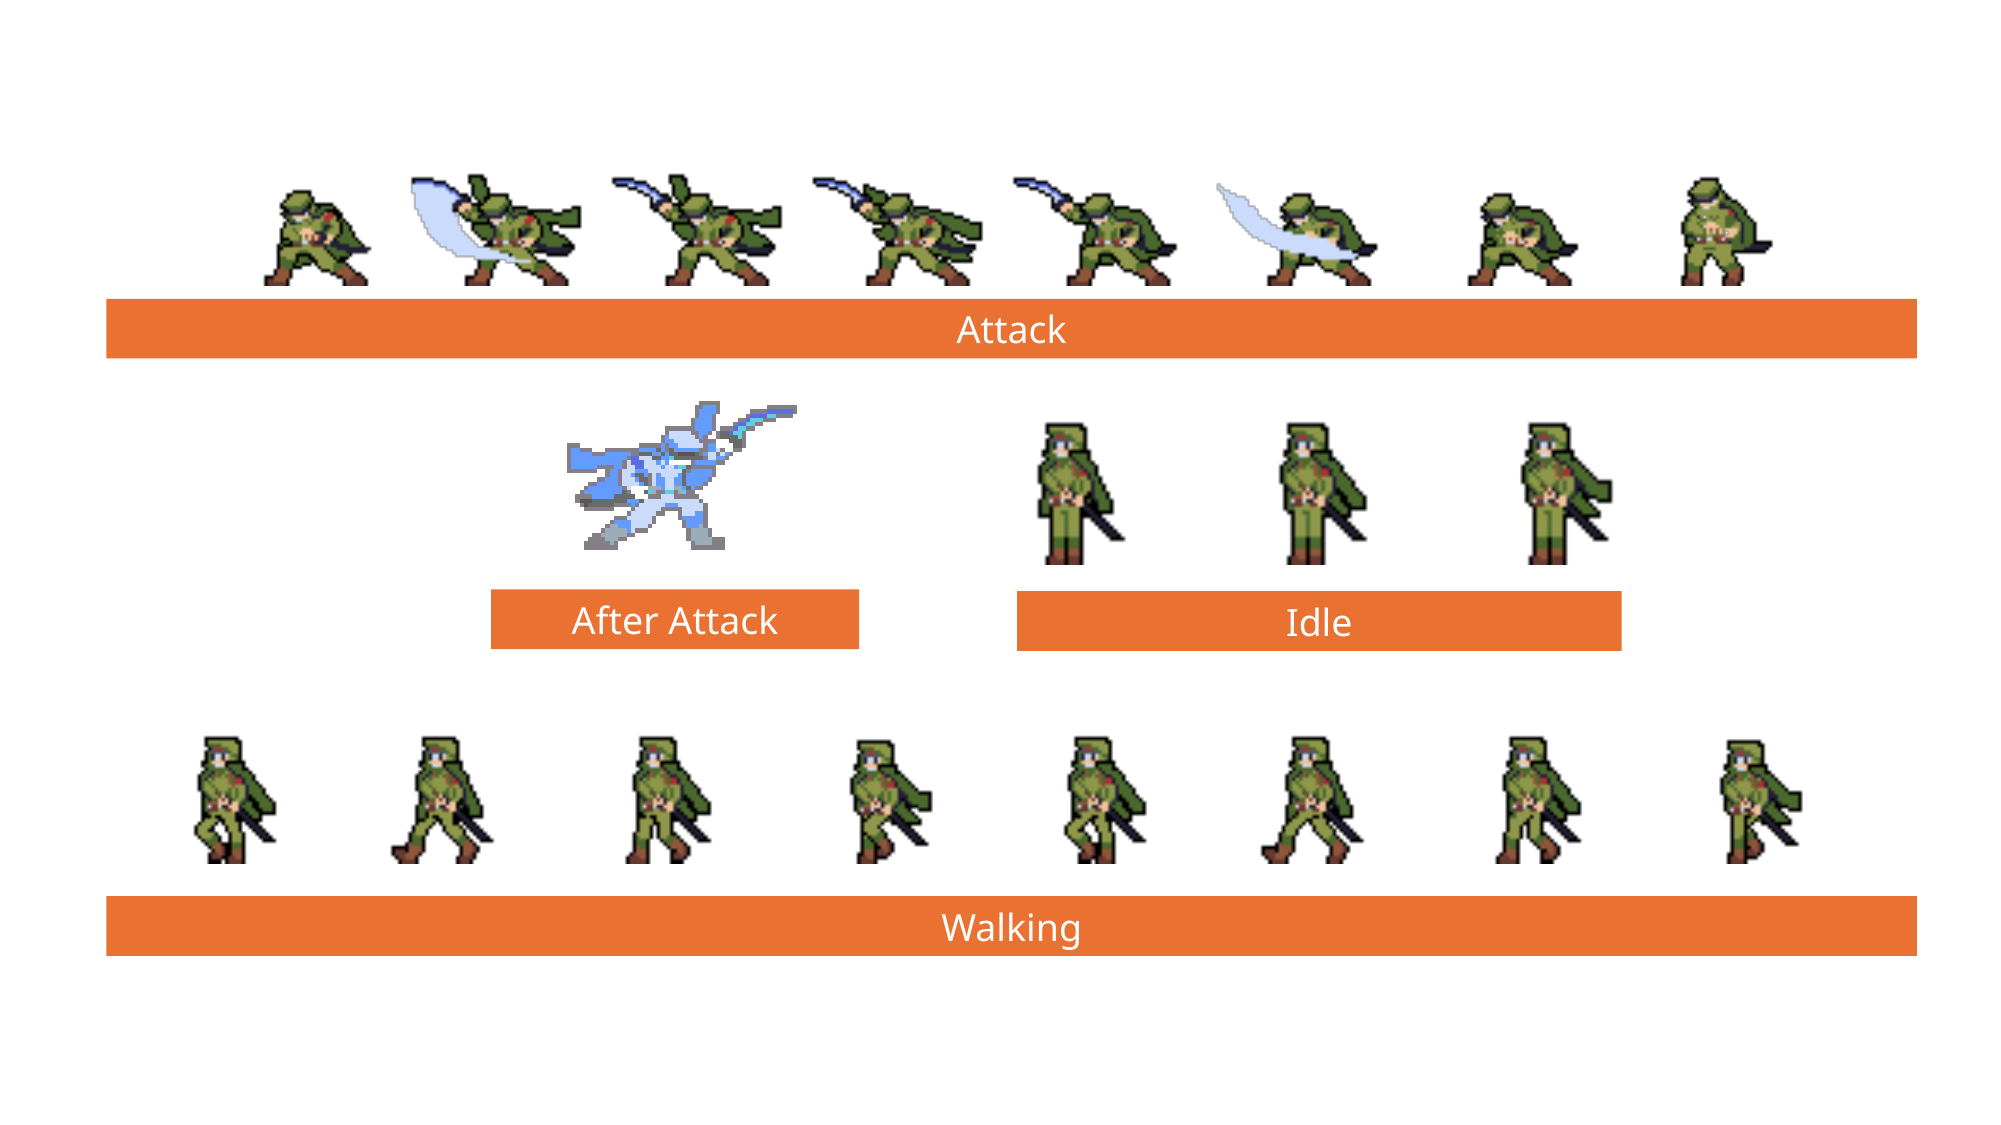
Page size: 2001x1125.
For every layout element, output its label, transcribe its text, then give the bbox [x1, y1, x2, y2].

text_box Attack [106, 298, 1917, 359]
text_box After Attack [491, 589, 860, 650]
picture [114, 674, 1855, 865]
text_box Idle [1017, 591, 1622, 651]
picture [529, 375, 802, 551]
picture [944, 375, 1671, 565]
text_box Walking [106, 896, 1917, 956]
picture [209, 84, 1814, 286]
